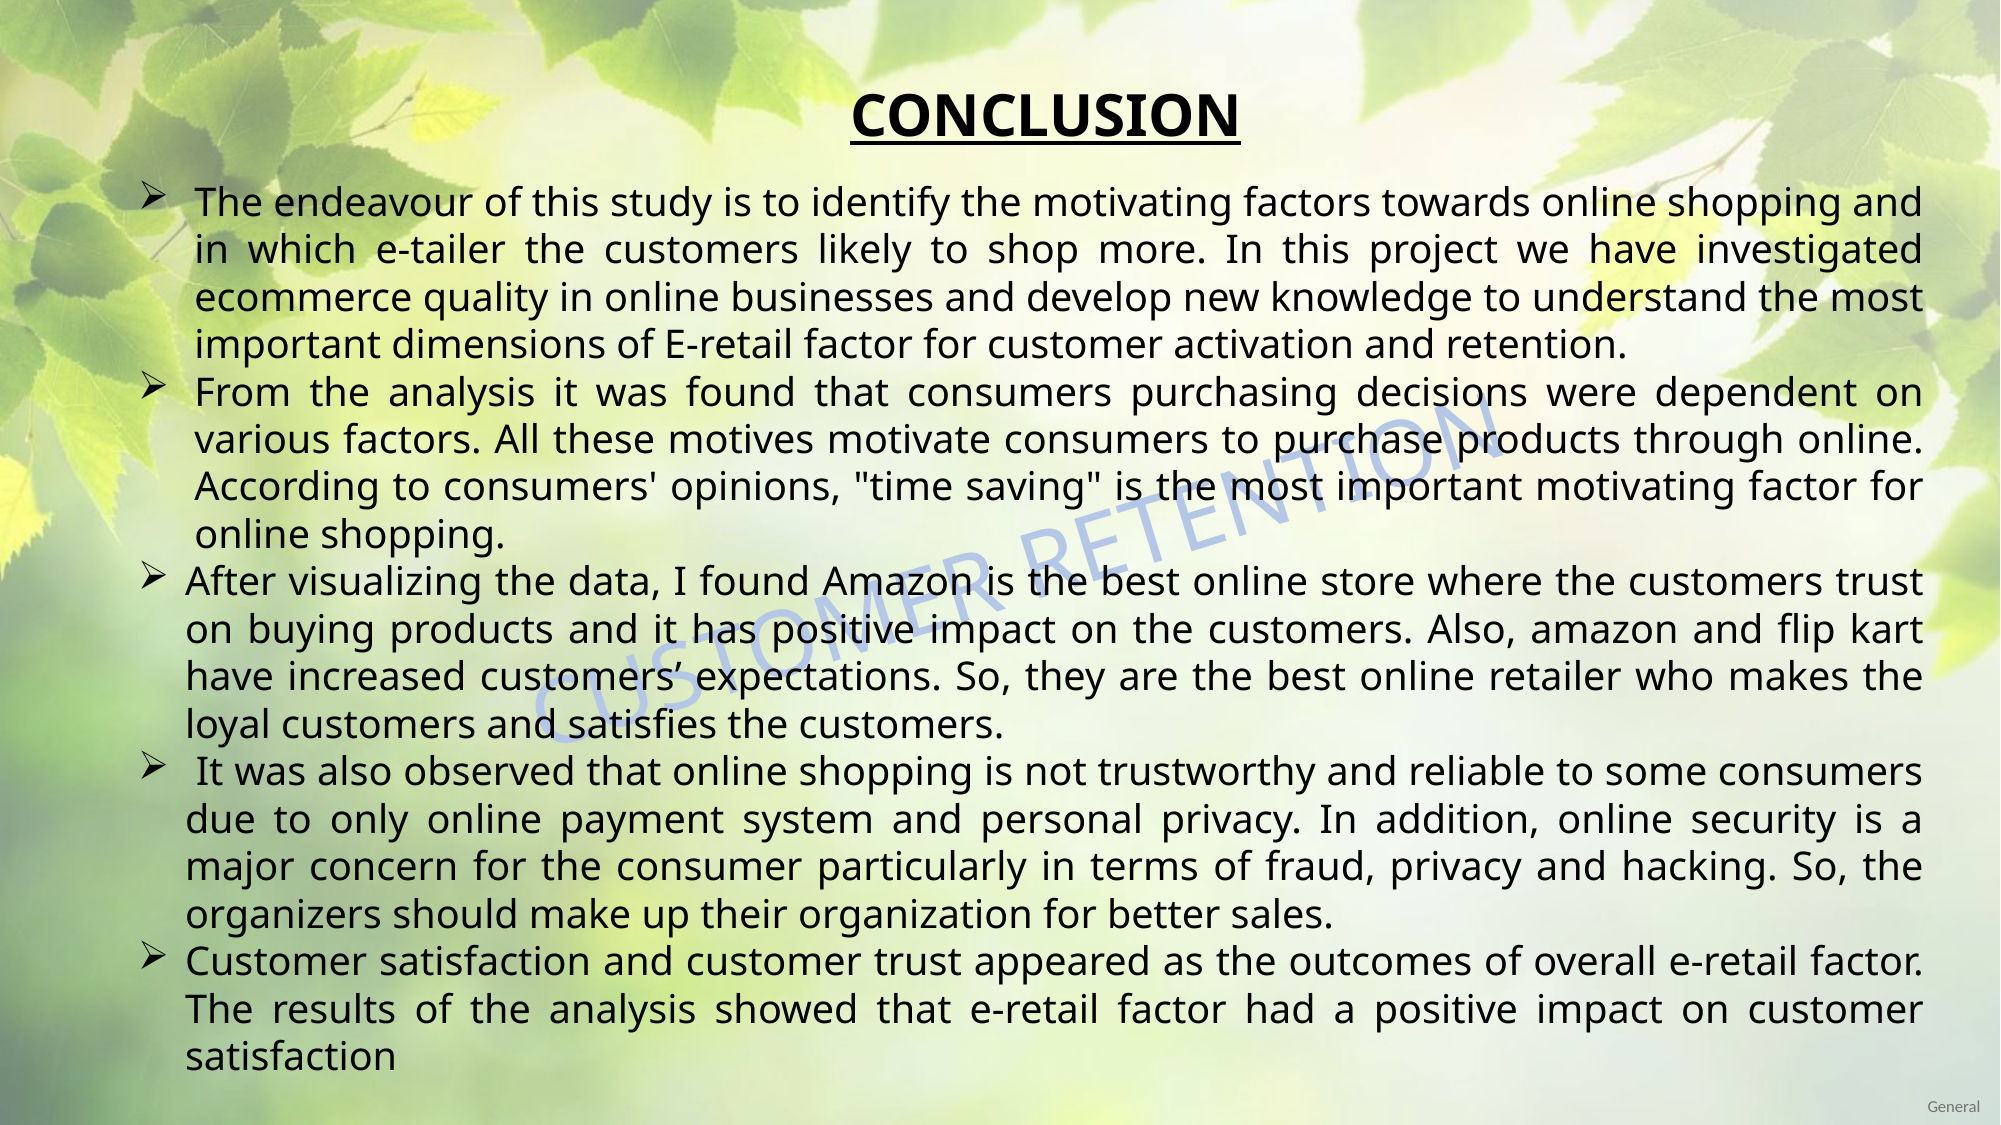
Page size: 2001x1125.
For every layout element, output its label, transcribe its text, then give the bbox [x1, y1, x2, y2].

text_box The endeavour of this study is to identify the motivating factors towards online shopping and in which e-tailer the customers likely to shop more. In this project we have investigated ecommerce quality in online businesses and develop new knowledge to understand the most important dimensions of E-retail factor for customer activation and retention. From the analysis it was found that consumers purchasing decisions were dependent on various factors. All these motives motivate consumers to purchase products through online. According to consumers' opinions, "time saving" is the most important motivating factor for online shopping. After visualizing the data, I found Amazon is the best online store where the customers trust on buying products and it has positive impact on the customers. Also, amazon and flip kart have increased customers’ expectations. So, they are the best online retailer who makes the loyal customers and satisfies the customers. It was also observed that online shopping is not trustworthy and reliable to some consumers due to only online payment system and personal privacy. In addition, online security is a major concern for the consumer particularly in terms of fraud, privacy and hacking. So, the organizers should make up their organization for better sales. Customer satisfaction and customer trust appeared as the outcomes of overall e-retail factor. The results of the analysis showed that e-retail factor had a positive impact on customer satisfaction [123, 169, 1941, 1086]
text_box CONCLUSION [700, 70, 1392, 155]
